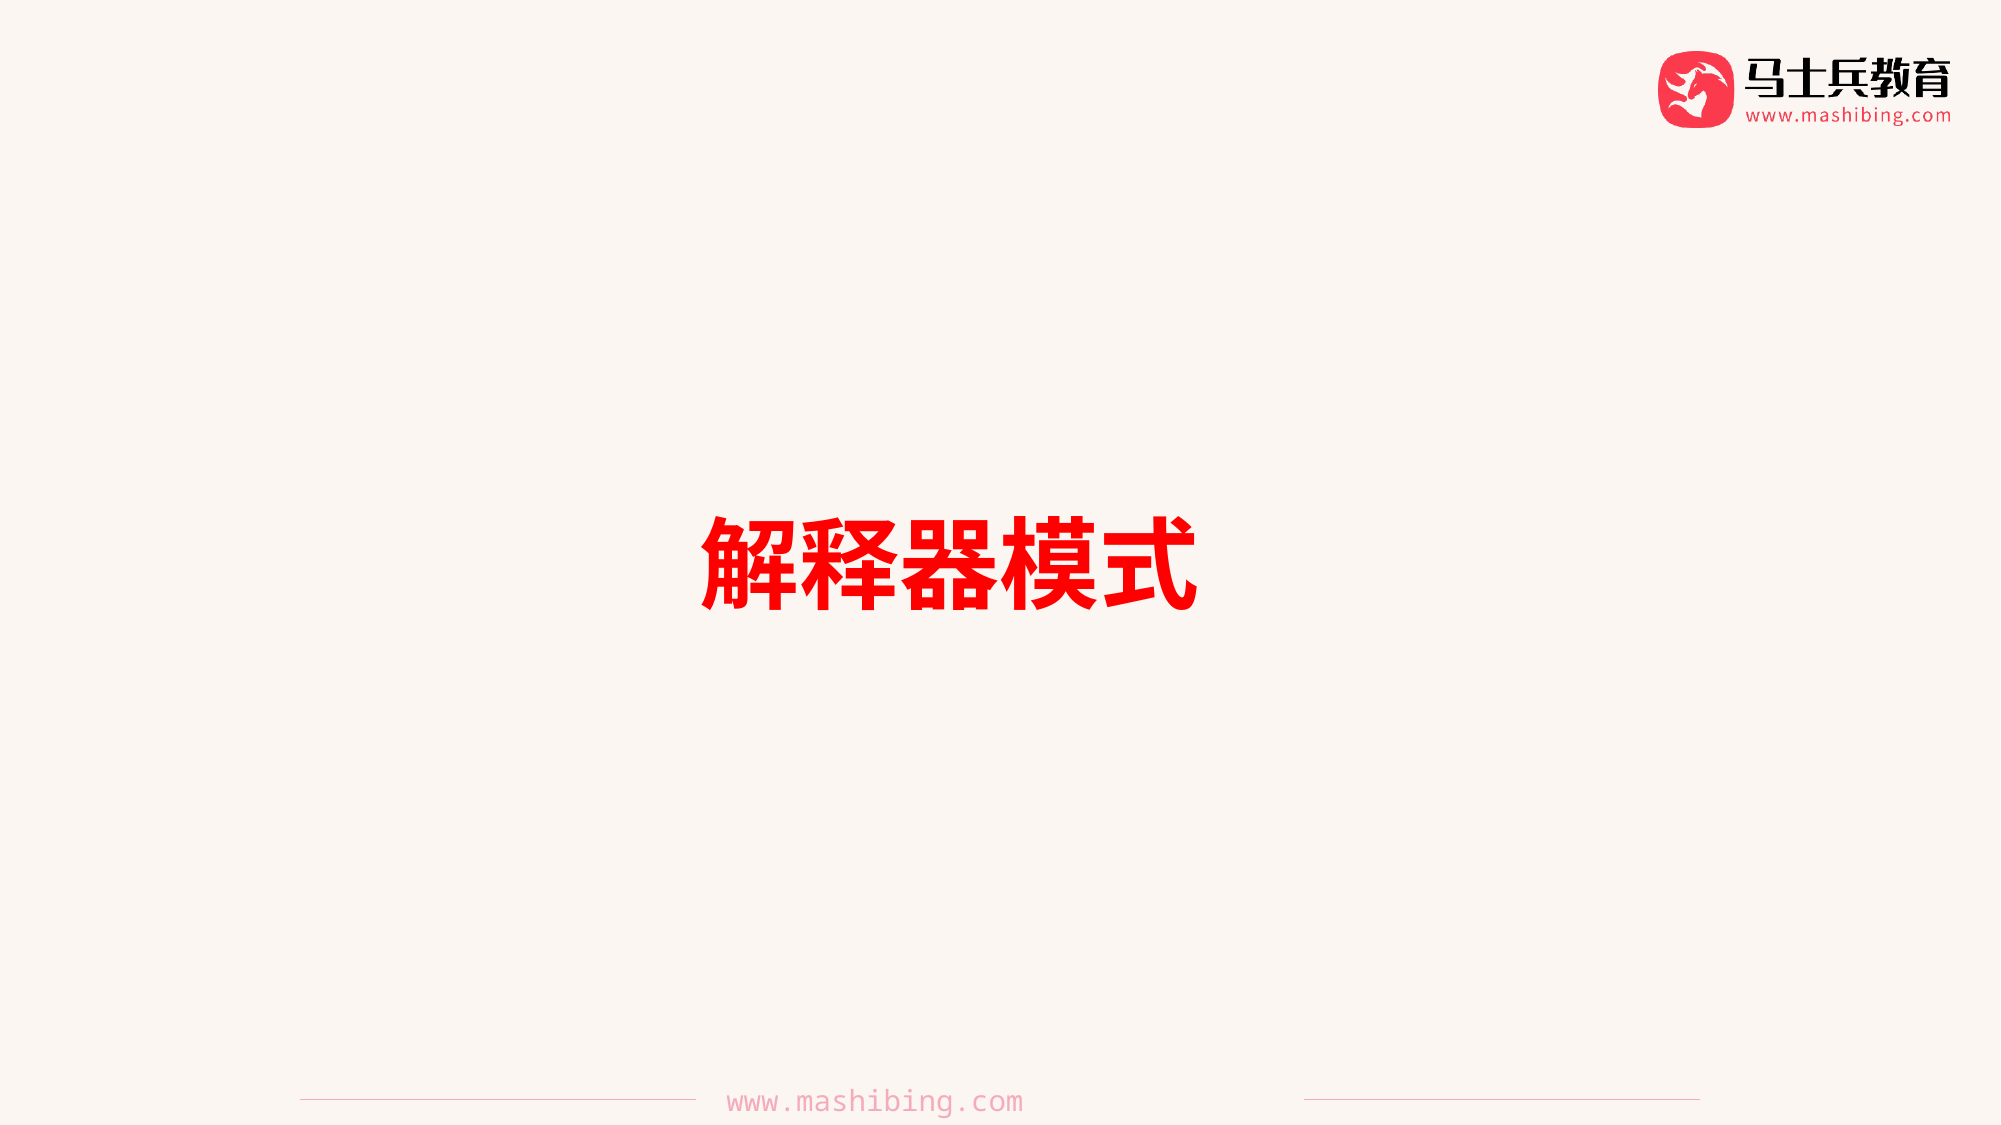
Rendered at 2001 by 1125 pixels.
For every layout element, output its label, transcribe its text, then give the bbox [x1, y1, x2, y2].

picture [1658, 51, 1950, 128]
text_box 解释器模式 [684, 494, 1215, 629]
